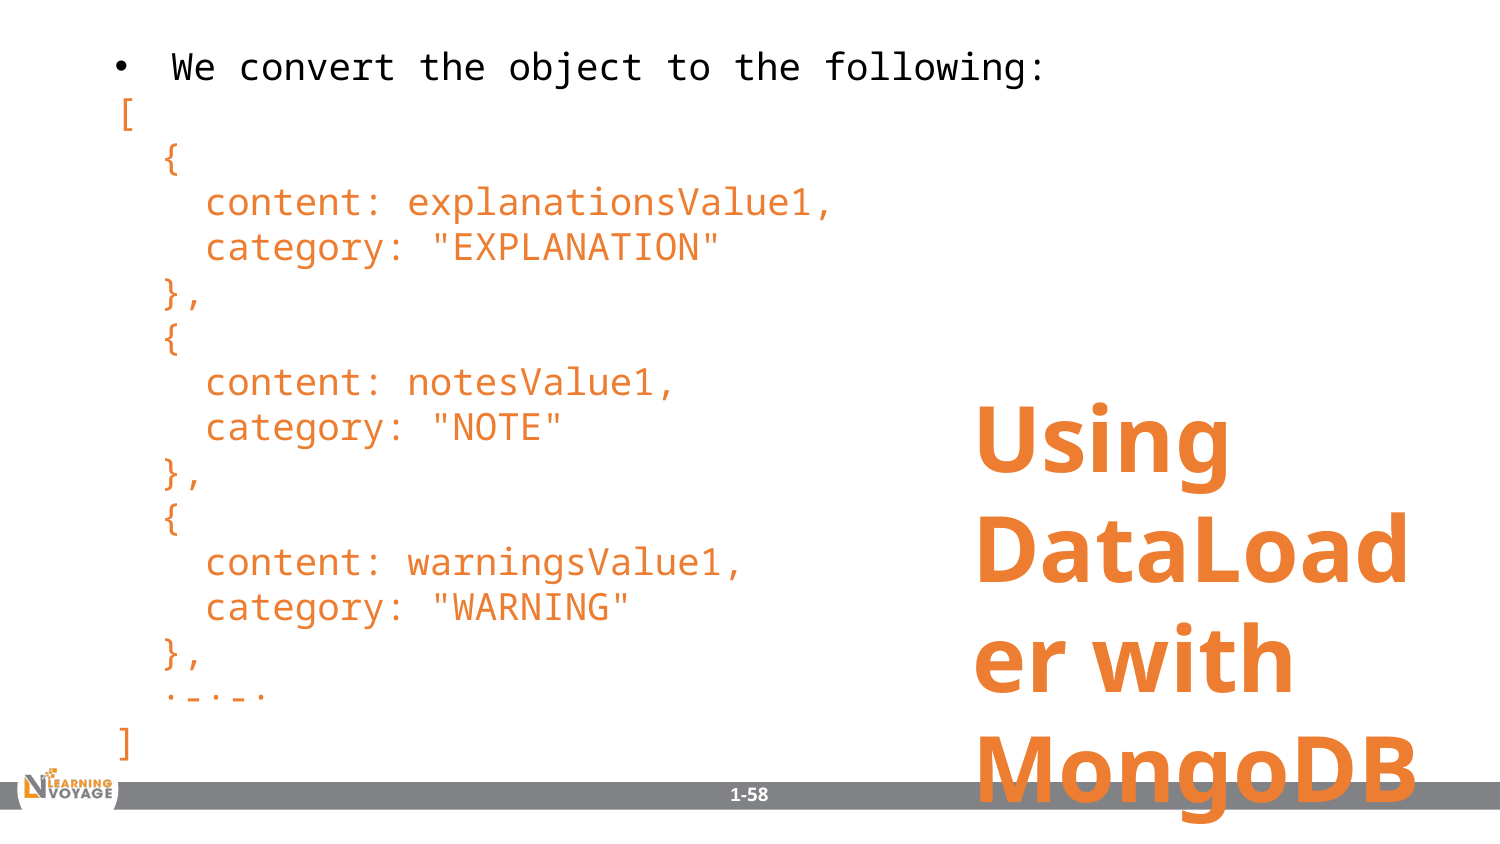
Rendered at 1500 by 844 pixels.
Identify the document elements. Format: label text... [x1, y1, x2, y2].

text_box Using DataLoader with MongoDB [1361, 543, 1472, 659]
picture [0, 706, 144, 844]
slide_number 1-58 [692, 770, 784, 821]
text_box We convert the object to the following: [ { content: explanationsValue1, category: "EXPLANATION" }, { content: notesValue1, category: "NOTE" }, { content: warningsValue1, category: "WARNING" }, ·-·-· ] [114, 41, 1361, 764]
